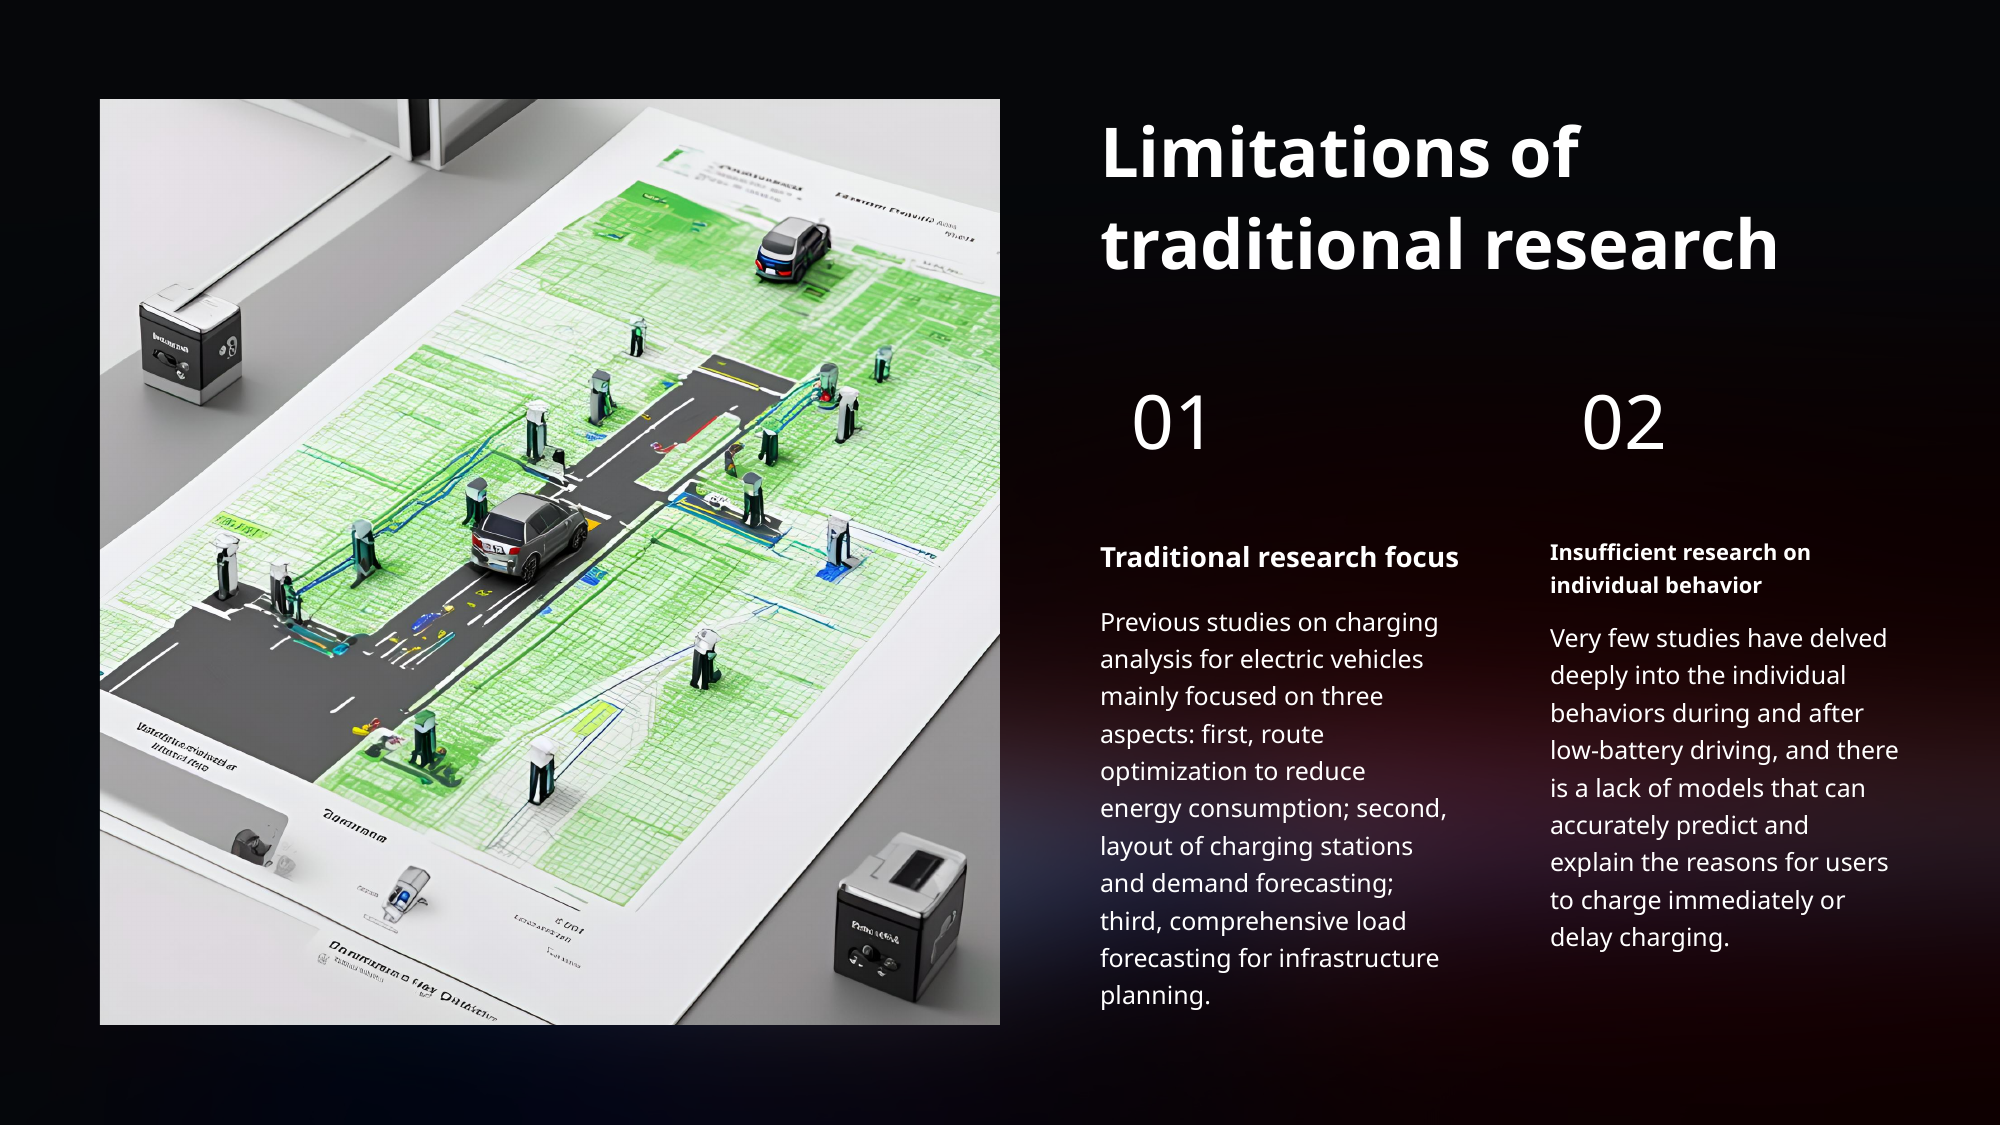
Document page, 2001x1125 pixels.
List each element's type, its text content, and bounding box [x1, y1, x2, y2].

list Very few studies have delved deeply into the individual behaviors during and after low-battery driving, and there is a lack of models that can accurately predict and explain the reasons for users to charge immediately or delay charging. [1550, 615, 1900, 766]
list Insufficient research on individual behavior [1550, 531, 1900, 599]
picture [0, 0, 2000, 1125]
list Previous studies on charging analysis for electric vehicles mainly focused on three aspects: first, route optimization to reduce energy consumption; second, layout of charging stations and demand forecasting; third, comprehensive load forecasting for infrastructure planning. [1100, 598, 1450, 1025]
list 02 [1580, 377, 1670, 453]
title Limitations of traditional research [1100, 99, 1900, 300]
list 01 [1130, 377, 1220, 453]
list Traditional research focus [1100, 531, 1483, 599]
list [99, 99, 1000, 1025]
